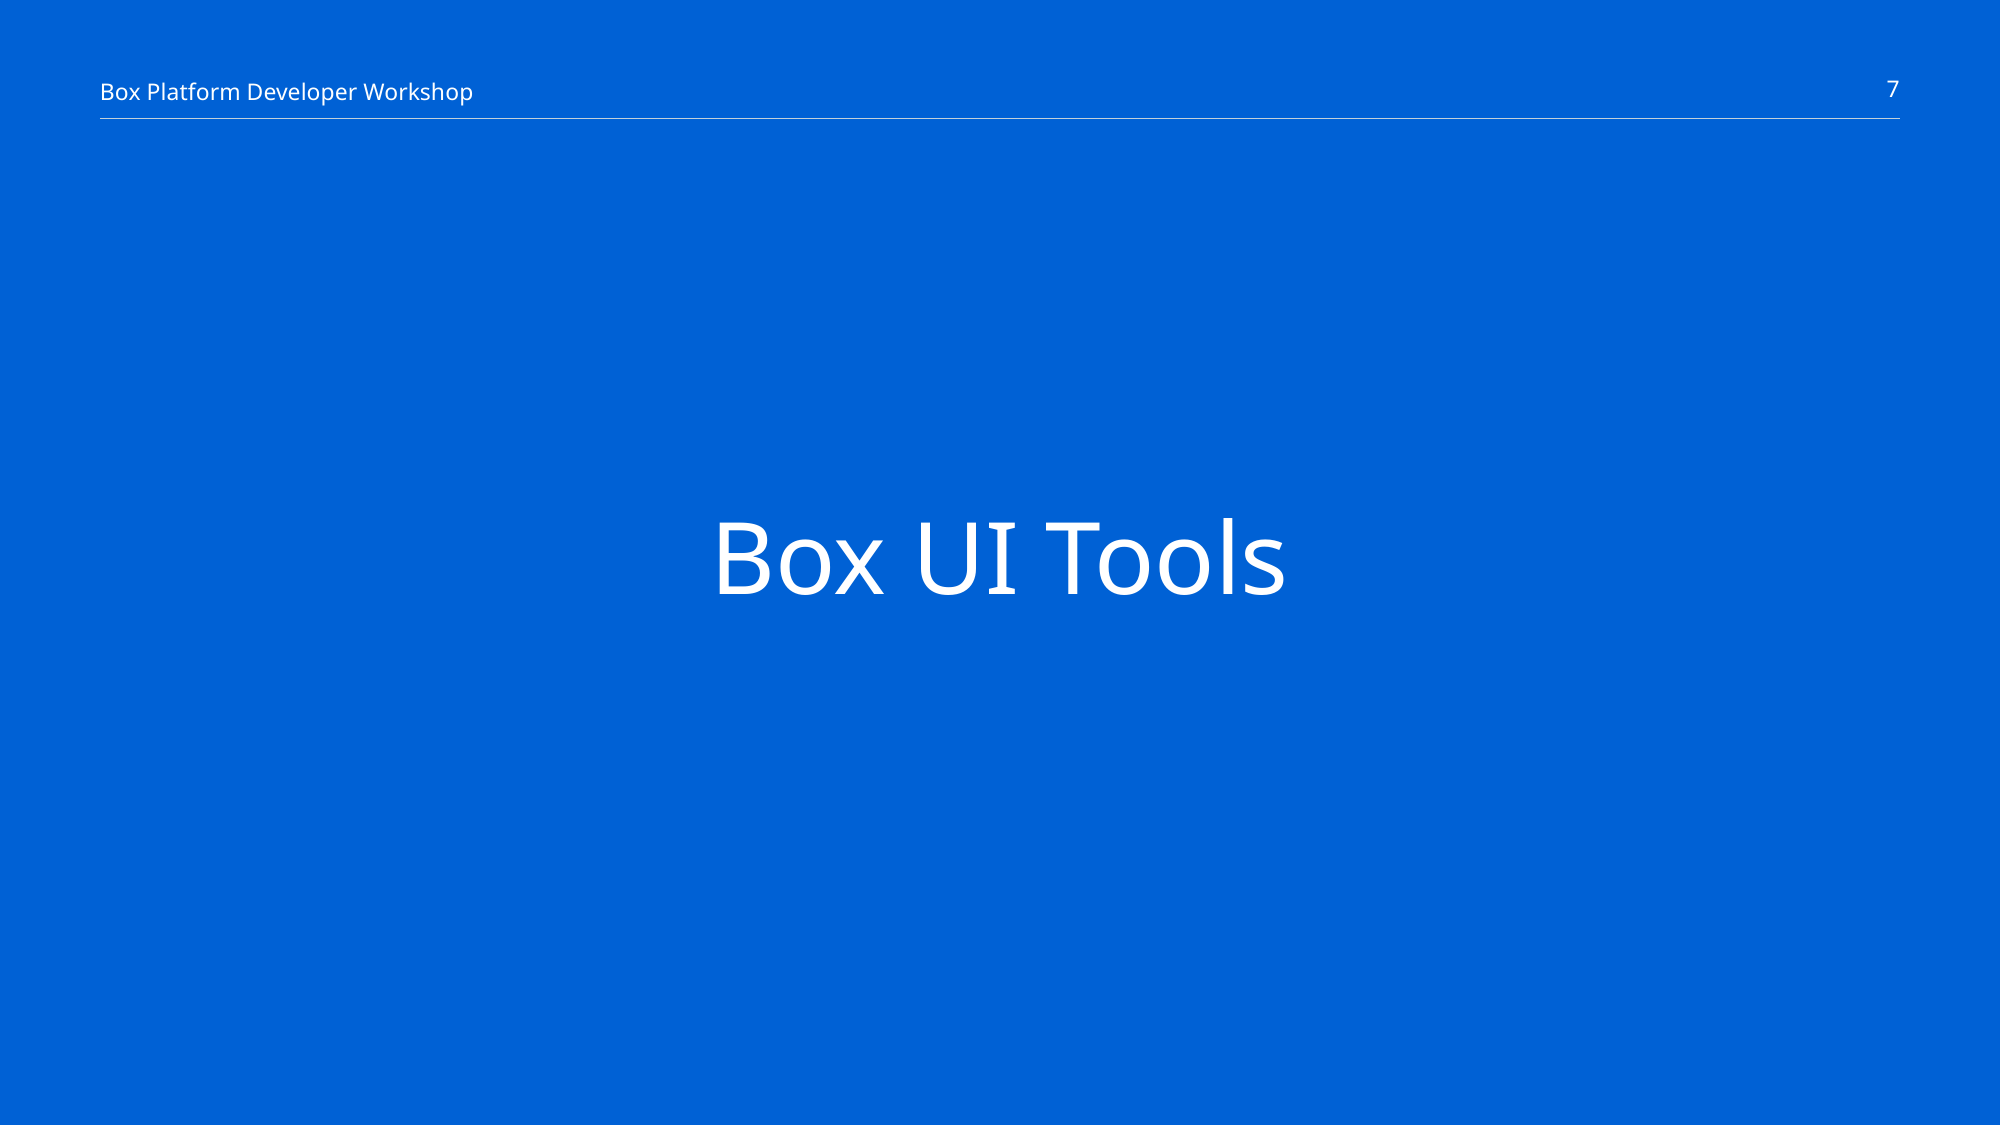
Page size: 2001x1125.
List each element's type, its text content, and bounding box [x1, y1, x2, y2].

title Box UI Tools [99, 468, 1900, 657]
